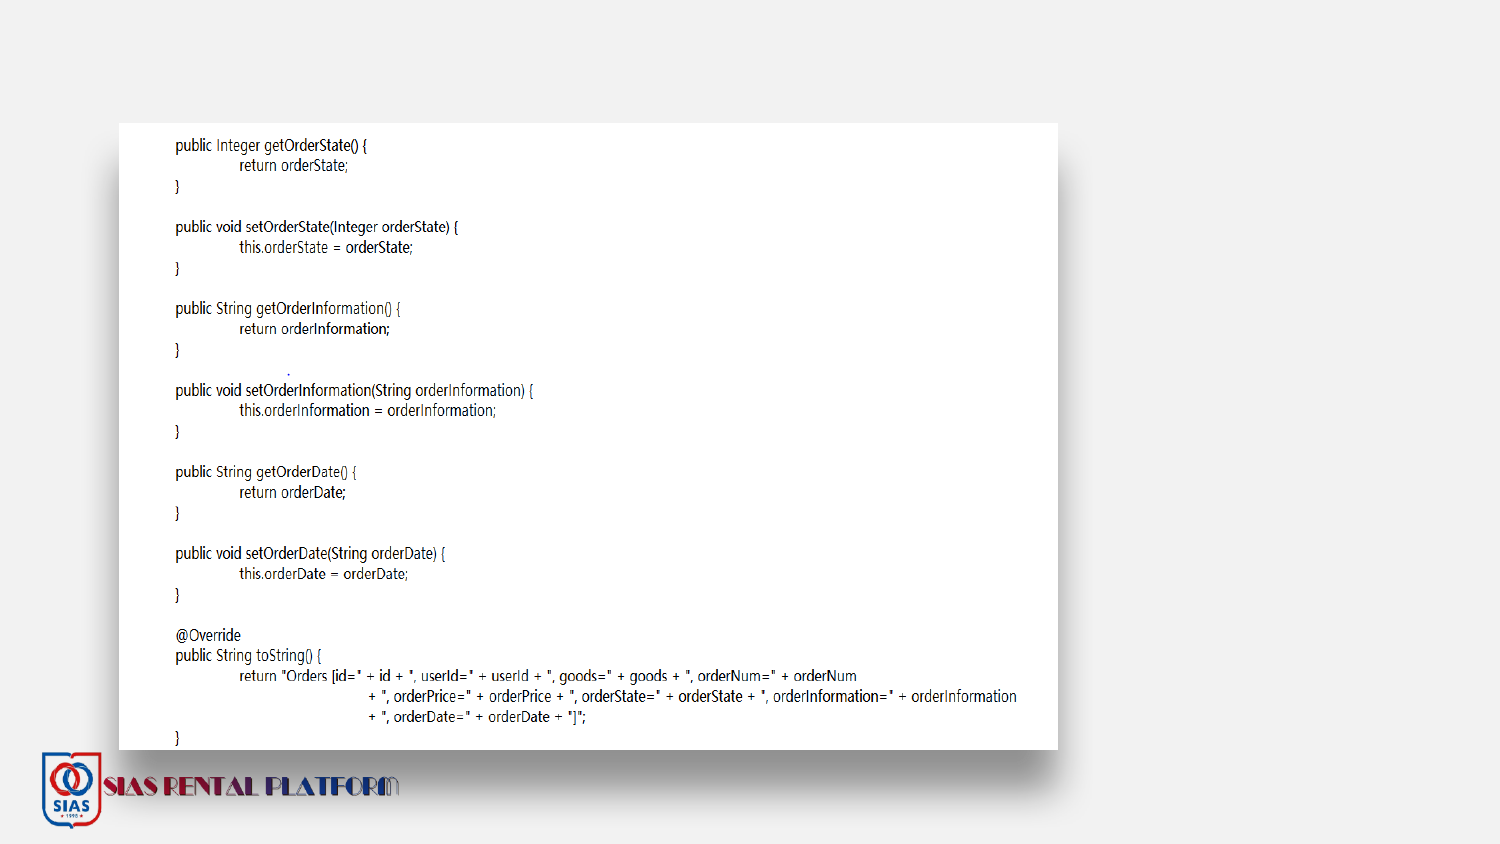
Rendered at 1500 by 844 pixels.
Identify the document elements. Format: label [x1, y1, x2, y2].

picture [39, 123, 1058, 844]
